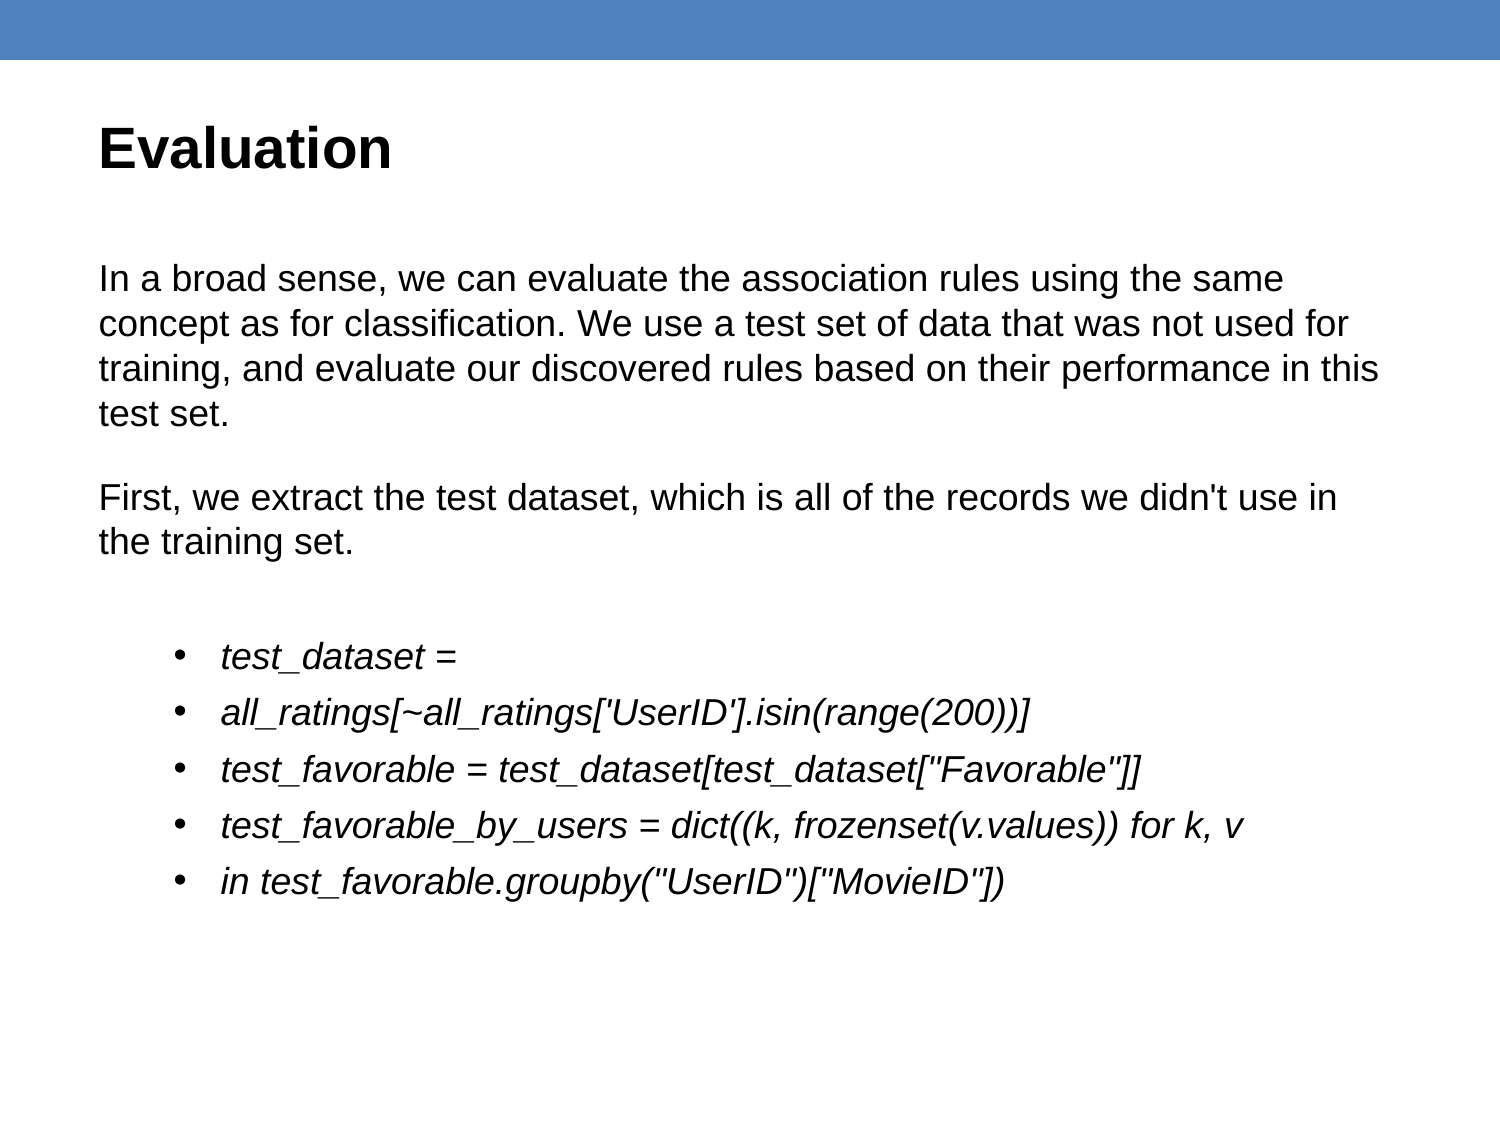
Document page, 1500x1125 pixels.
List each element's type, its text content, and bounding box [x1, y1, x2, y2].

text_box In a broad sense, we can evaluate the association rules using the same concept as for classification. We use a test set of data that was not used for training, and evaluate our discovered rules based on their performance in this test set. [83, 246, 1406, 442]
text_box test_dataset = all_ratings[~all_ratings['UserID'].isin(range(200))] test_favorable = test_dataset[test_dataset["Favorable"]] test_favorable_by_users = dict((k, frozenset(v.values)) for k, v in test_favorable.groupby("UserID")["MovieID"]) [83, 613, 1406, 910]
text_box First, we extract the test dataset, which is all of the records we didn't use in the training set. [83, 465, 1406, 570]
text_box Evaluation [83, 102, 501, 188]
